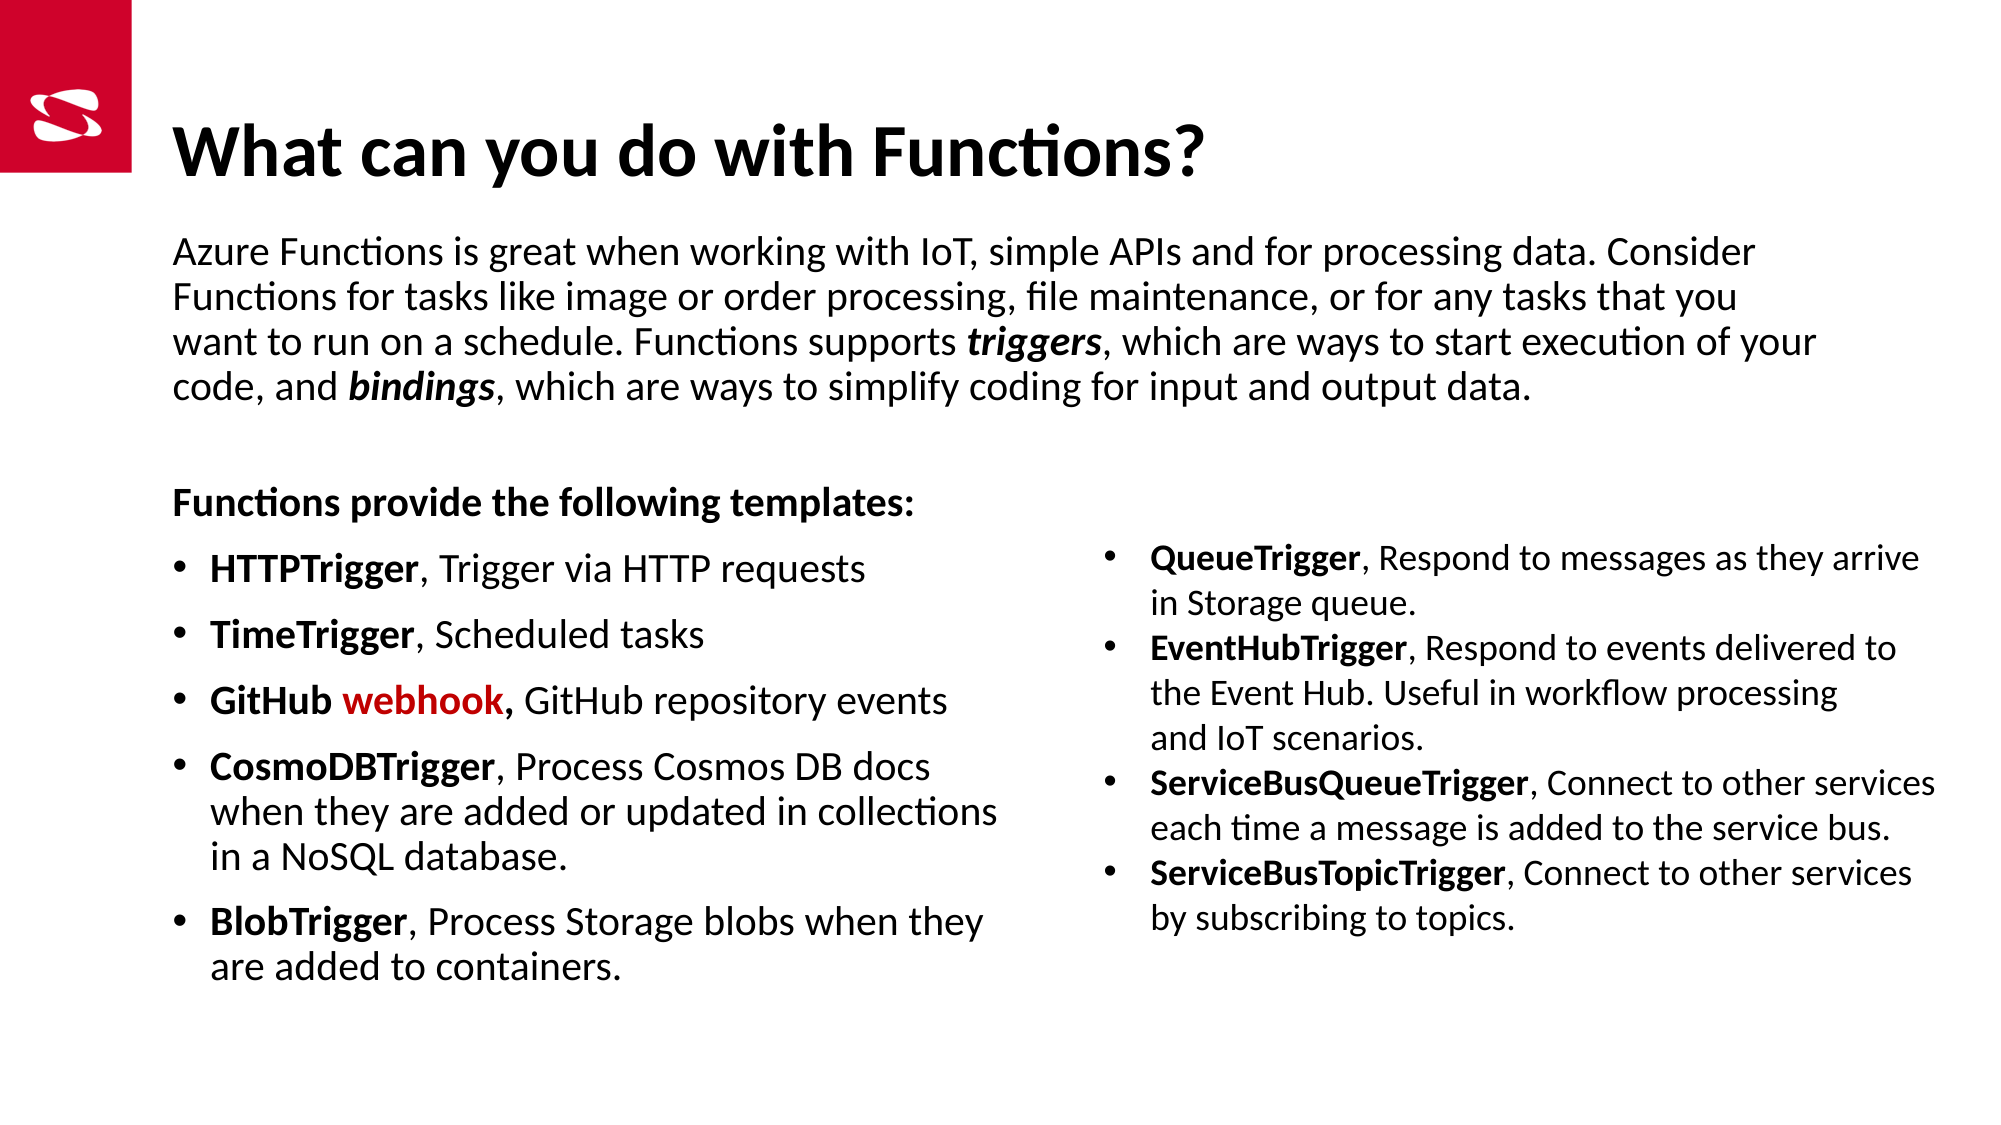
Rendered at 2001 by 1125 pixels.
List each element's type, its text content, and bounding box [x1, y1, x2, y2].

picture [30, 89, 102, 142]
text_box QueueTrigger, Respond to messages as they arrive in Storage queue. EventHubTrigger, Respond to events delivered to the Event Hub. Useful in workflow processing and IoT scenarios. ServiceBusQueueTrigger, Connect to other services each time a message is added to the service bus. ServiceBusTopicTrigger, Connect to other services by subscribing to topics. [1088, 480, 1952, 1036]
title What can you do with Functions? [157, 0, 1844, 200]
list Azure Functions is great when working with IoT, simple APIs and for processing data. Consider Functions for tasks like image or order processing, file maintenance, or for any tasks that you want to run on a schedule. Functions supports triggers, which are ways to start execution of your code, and bindings, which are ways to simplify coding for input and output data. Functions provide the following templates: HTTPTrigger, Trigger via HTTP requests TimeTrigger, Scheduled tasks GitHub webhook, GitHub repository events CosmoDBTrigger, Process Cosmos DB docs when they are added or updated in collections in a NoSQL database. BlobTrigger, Process Storage blobs when they are added to containers. [157, 222, 1844, 1057]
